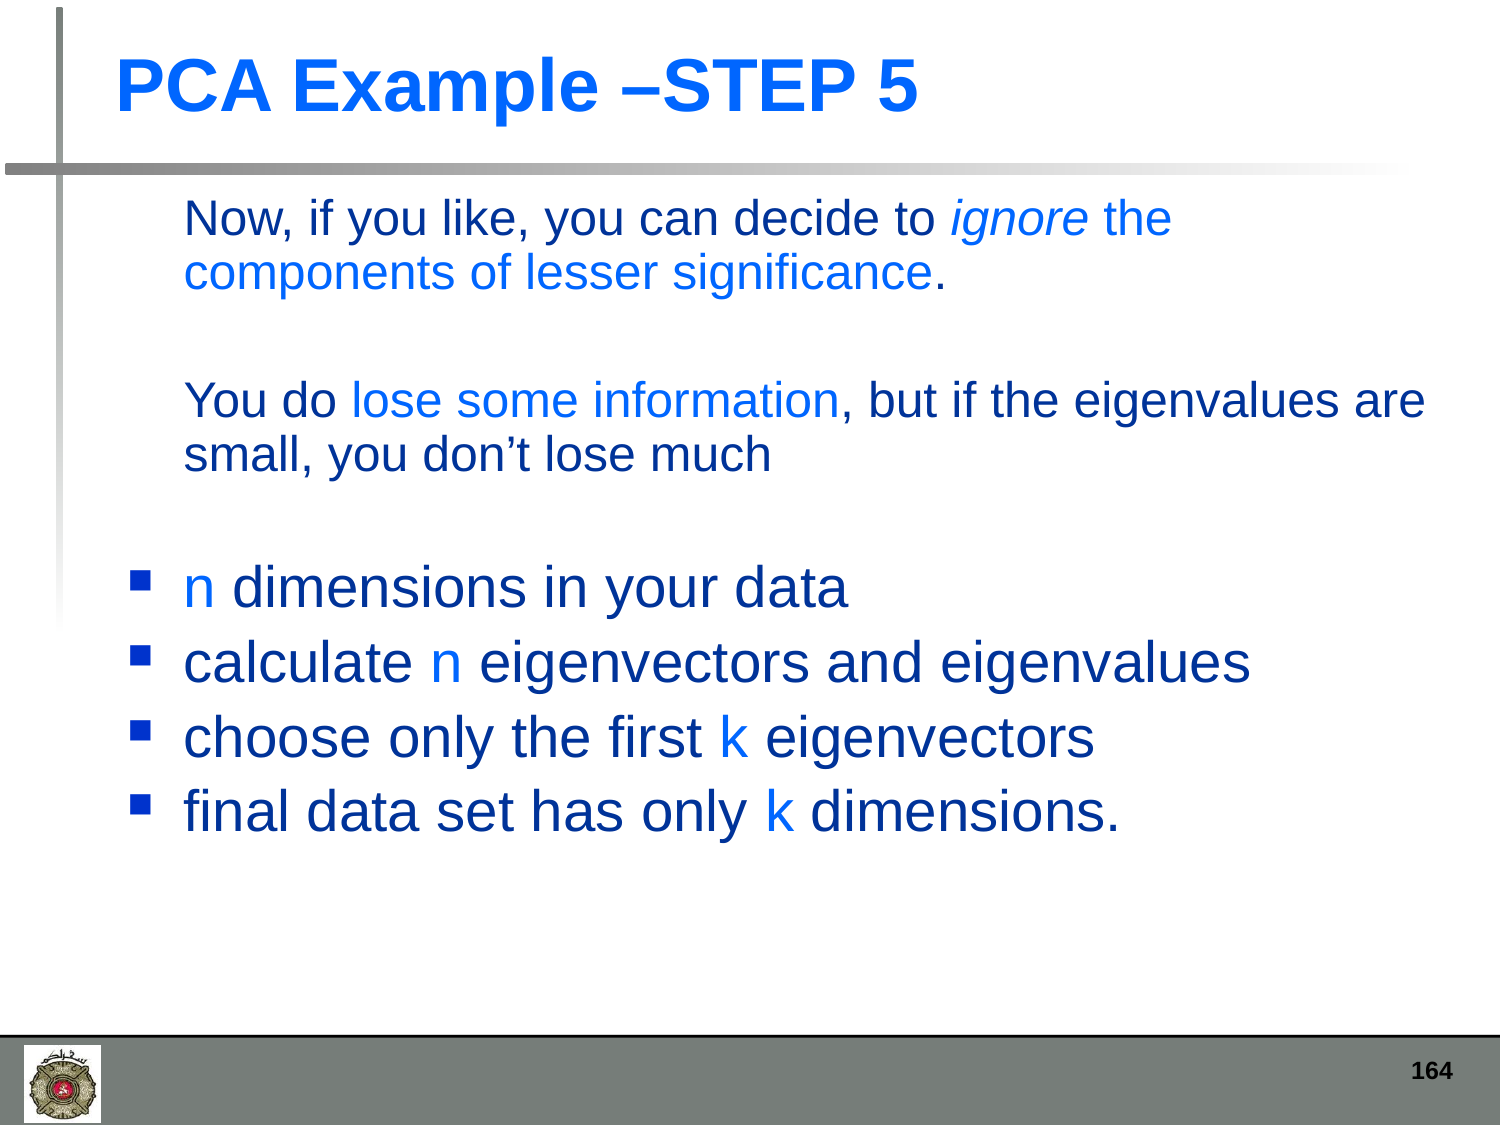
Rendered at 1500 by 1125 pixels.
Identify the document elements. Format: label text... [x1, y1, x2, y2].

list Now, if you like, you can decide to ignore the components of lesser significance. You do lose some information, but if the eigenvalues are small, you don’t lose much n dimensions in your data calculate n eigenvectors and eigenvalues choose only the first k eigenvectors final data set has only k dimensions. [112, 184, 1469, 1024]
title PCA Example –STEP 5 [100, 28, 1459, 135]
picture [24, 1045, 101, 1123]
